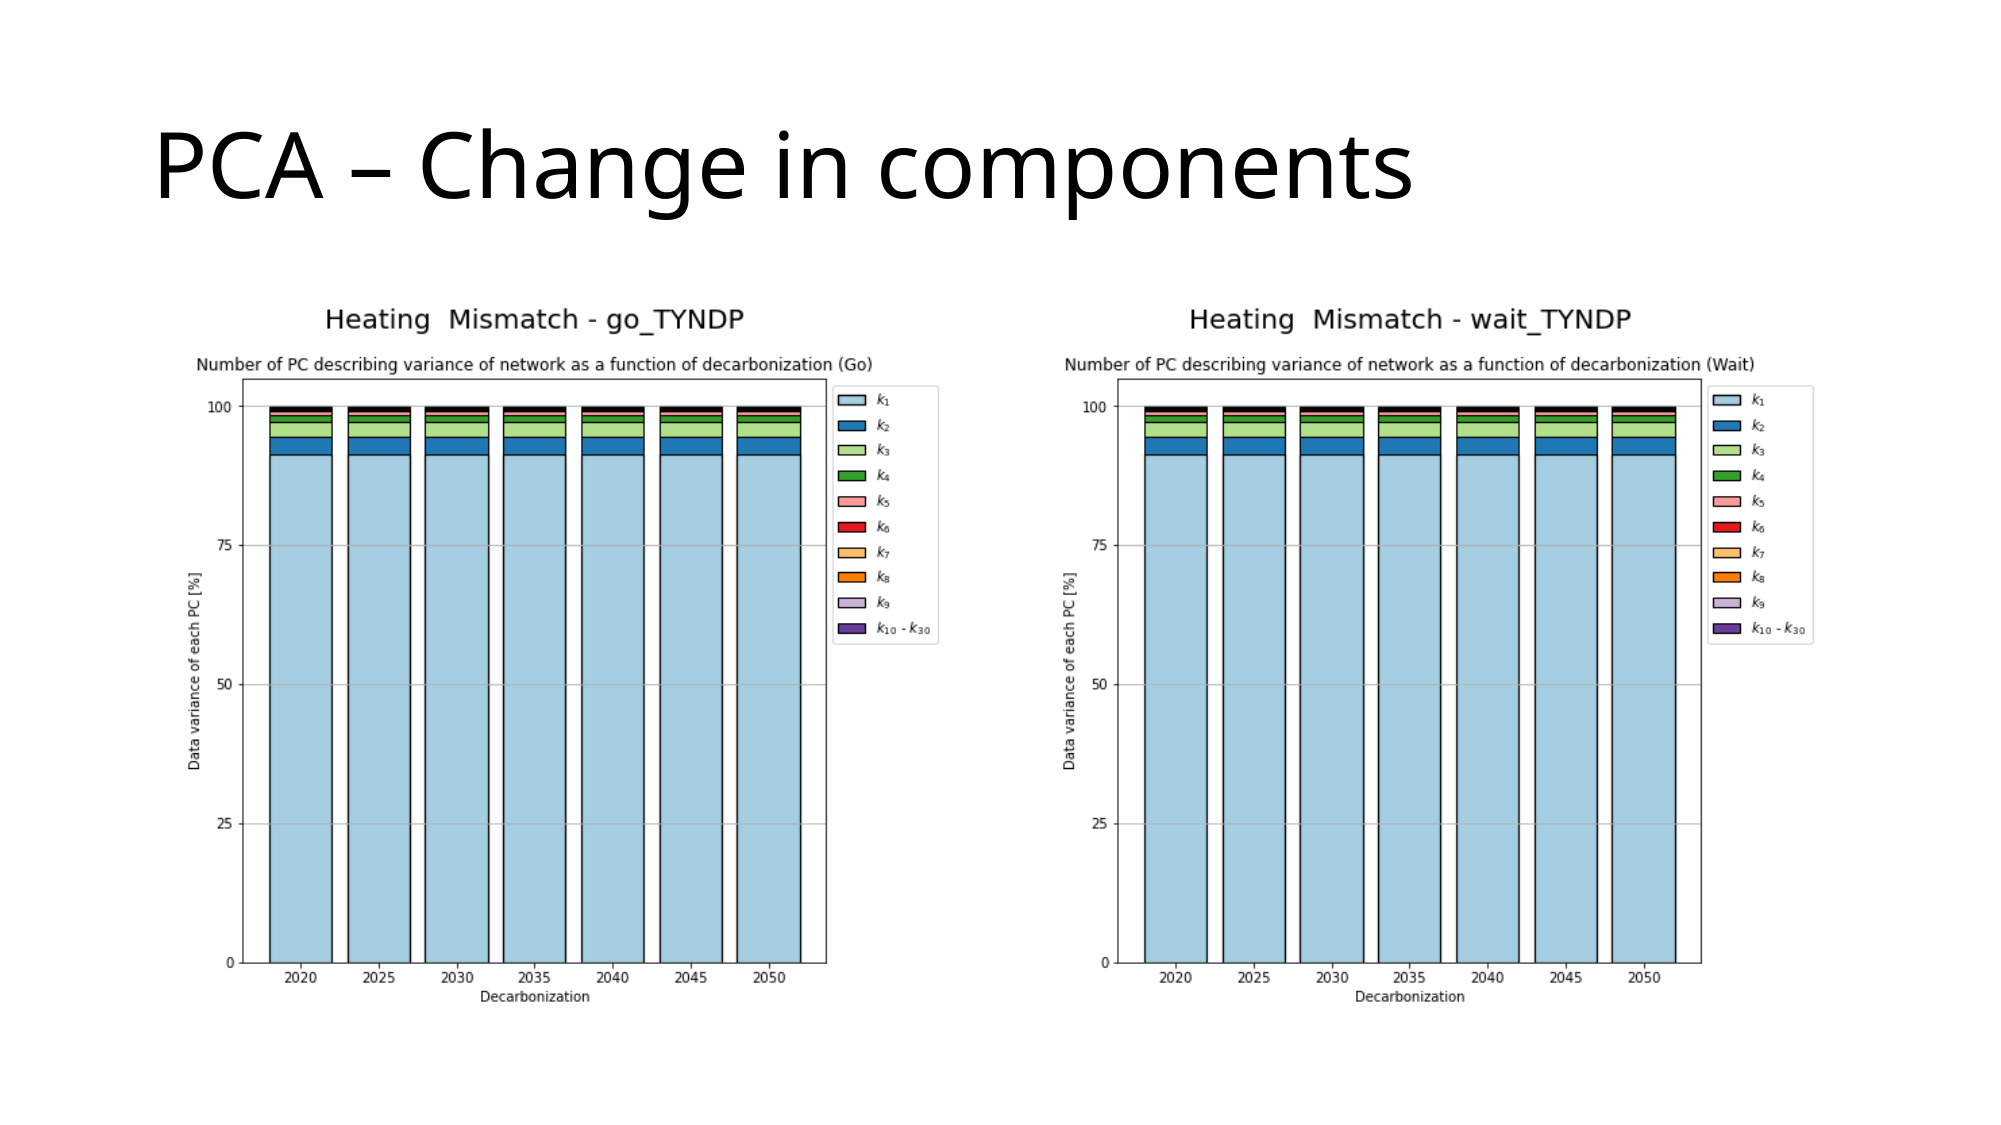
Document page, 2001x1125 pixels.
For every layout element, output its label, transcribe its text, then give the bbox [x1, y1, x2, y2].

title PCA – Change in components [137, 59, 1863, 278]
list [1054, 299, 1821, 1014]
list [179, 299, 946, 1014]
